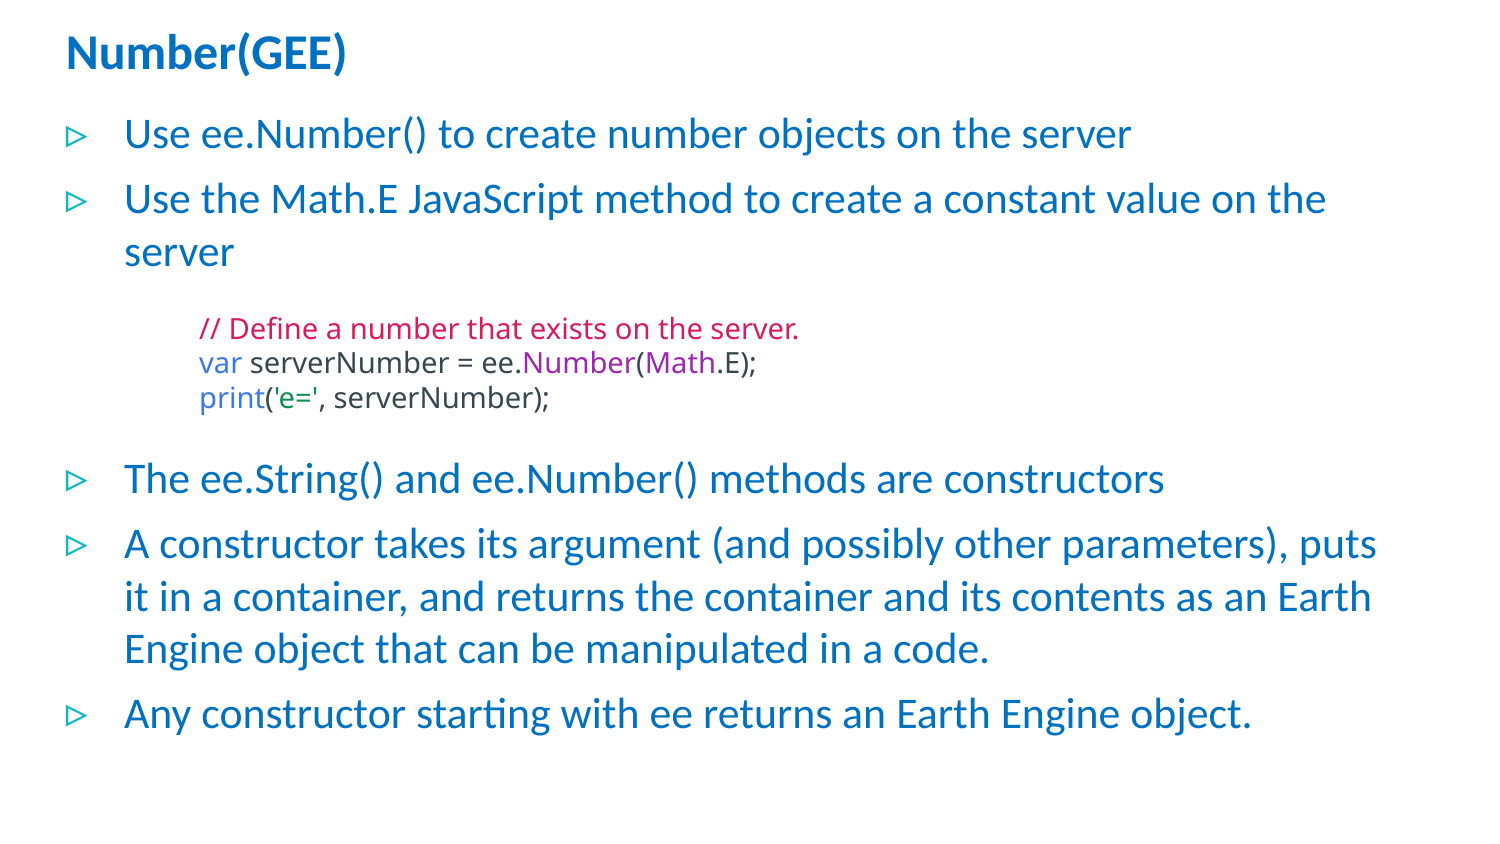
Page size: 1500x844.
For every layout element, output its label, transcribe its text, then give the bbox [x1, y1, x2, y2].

text_box Number(GEE) Use ee.Number() to create number objects on the server Use the Math.E JavaScript method to create a constant value on the server // Define a number that exists on the server. var serverNumber = ee.Number(Math.E); print('e=', serverNumber); The ee.String() and ee.Number() methods are constructors A constructor takes its argument (and possibly other parameters), puts it in a container, and returns the container and its contents as an Earth Engine object that can be manipulated in a code. Any constructor starting with ee returns an Earth Engine object. [34, 12, 1427, 745]
